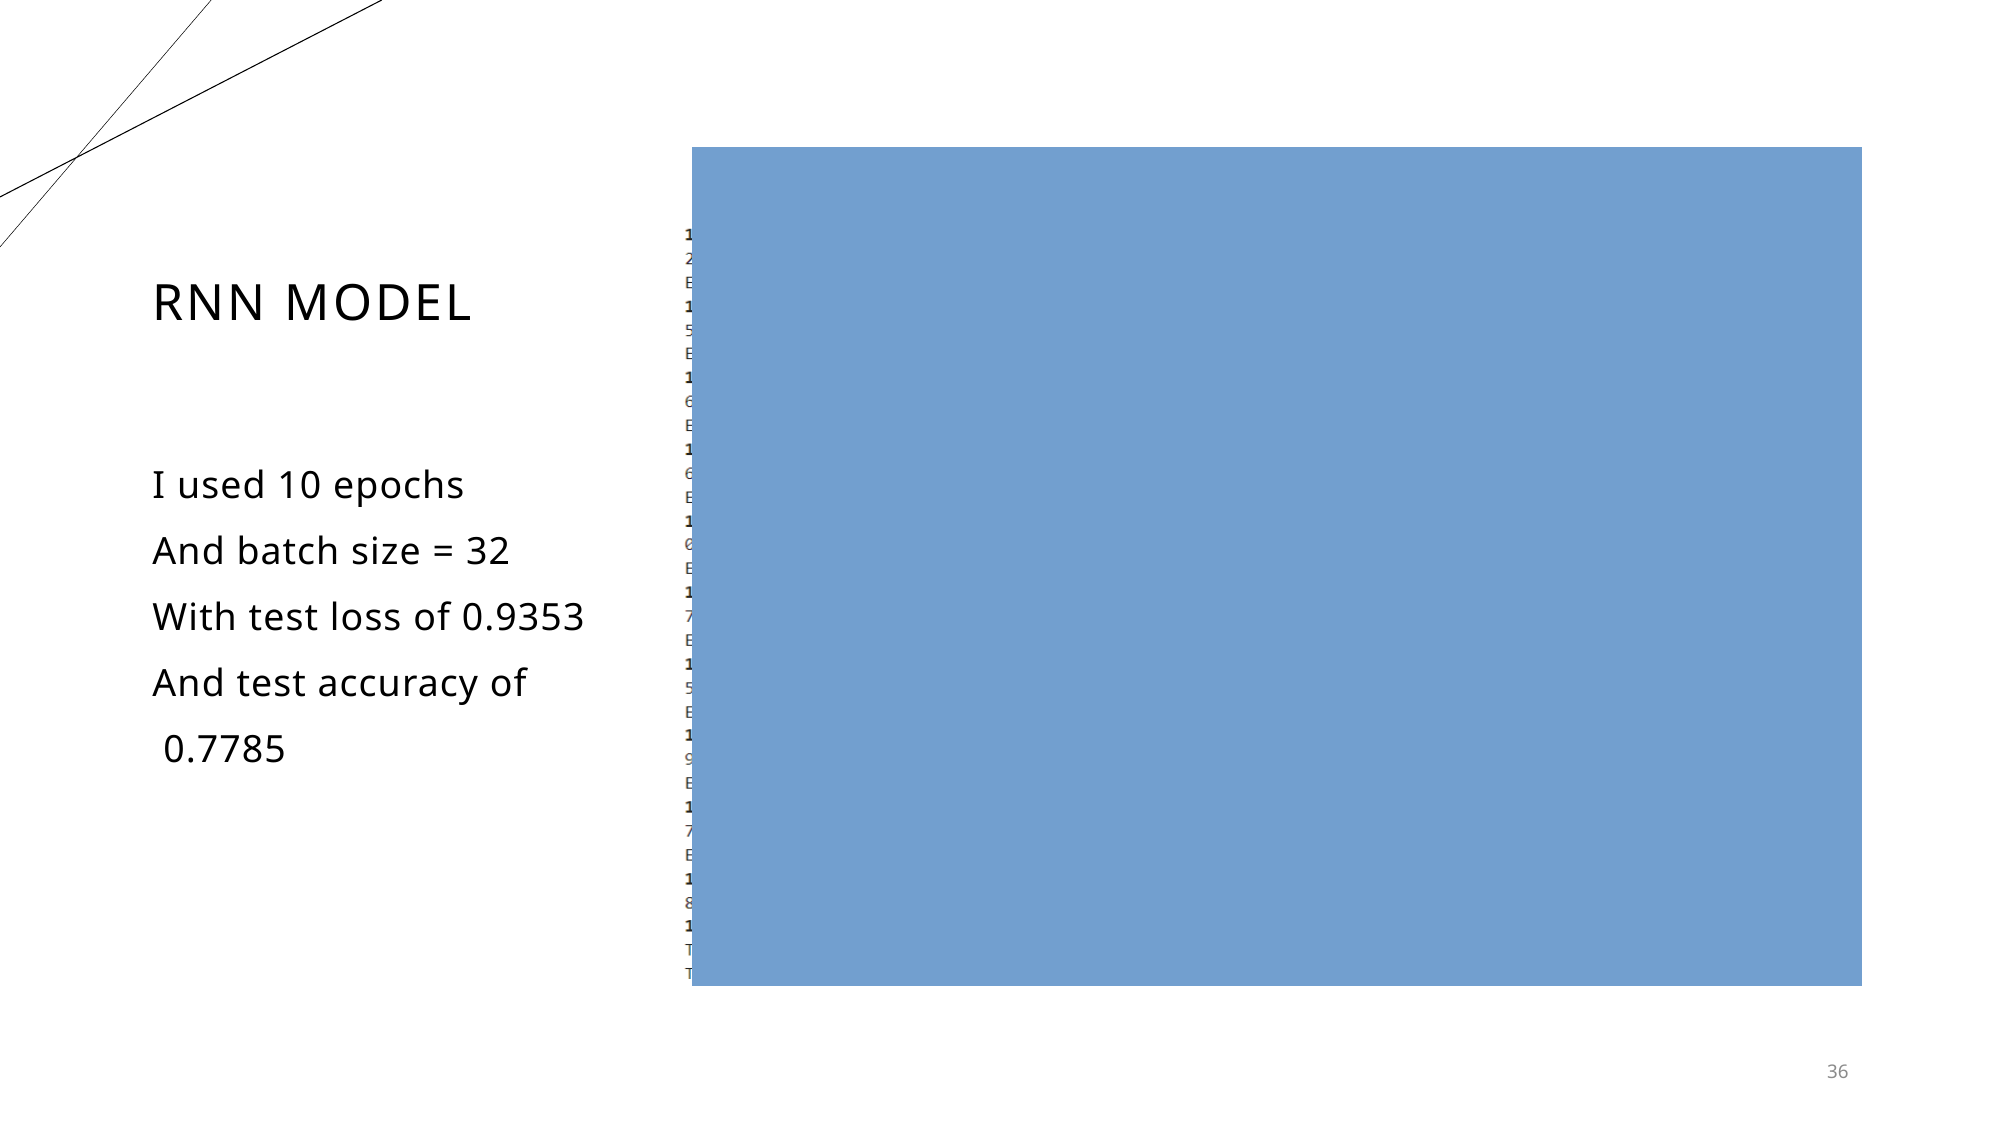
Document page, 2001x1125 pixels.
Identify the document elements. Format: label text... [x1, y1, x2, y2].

picture [670, 212, 1879, 979]
slide_number 36 [1701, 1042, 1864, 1103]
title RNN MODEL [137, 146, 671, 461]
list I used 10 epochs And batch size = 32 With test loss of 0.9353 And test accuracy of 0.7785 [137, 461, 671, 993]
